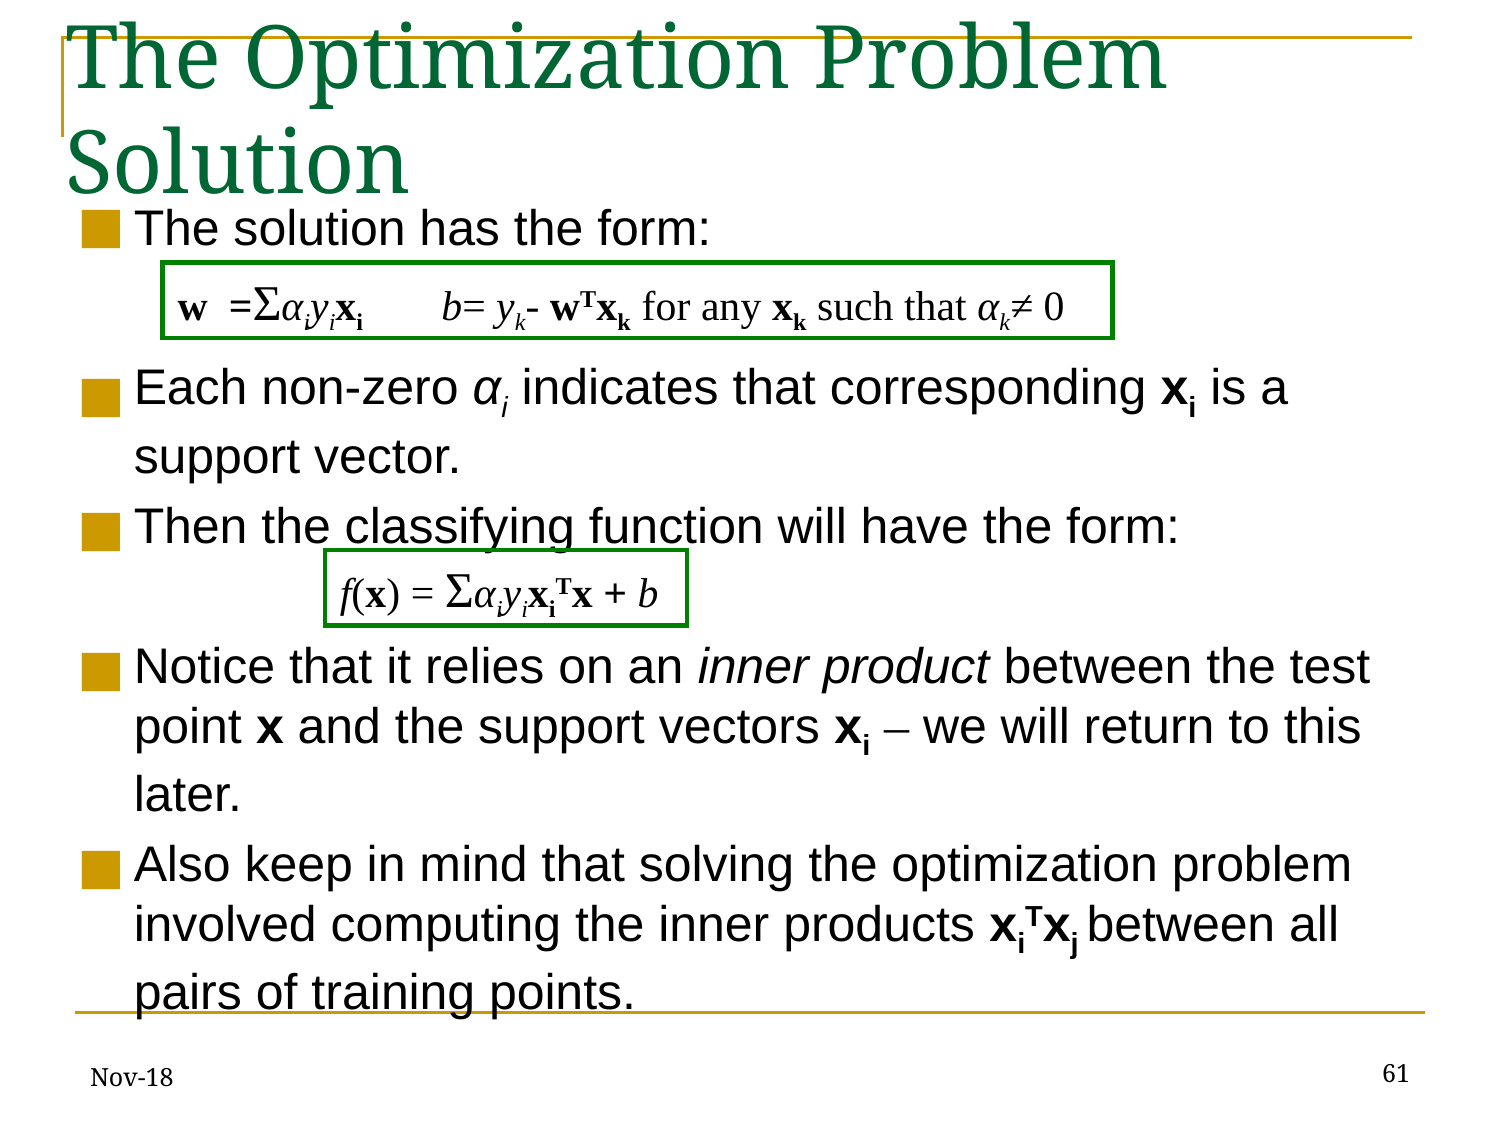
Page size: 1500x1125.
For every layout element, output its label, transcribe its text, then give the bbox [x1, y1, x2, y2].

text_box w =Σαiyixi b= yk- wTxk for any xk such that αk≠ 0 [162, 262, 1113, 339]
slide_number Nov-18 [75, 1024, 425, 1100]
text_box The Optimization Problem Solution [49, 37, 1325, 175]
slide_number ‹#› [1074, 1024, 1425, 1100]
text_box The solution has the form: Each non-zero αi indicates that corresponding xi is a support vector. Then the classifying function will have the form: Notice that it relies on an inner product between the test point x and the support vectors xi – we will return to this later. Also keep in mind that solving the optimization problem involved computing the inner products xiTxj between all pairs of training points. [62, 174, 1413, 1000]
text_box f(x) = ΣαiyixiTx + b [324, 549, 688, 626]
